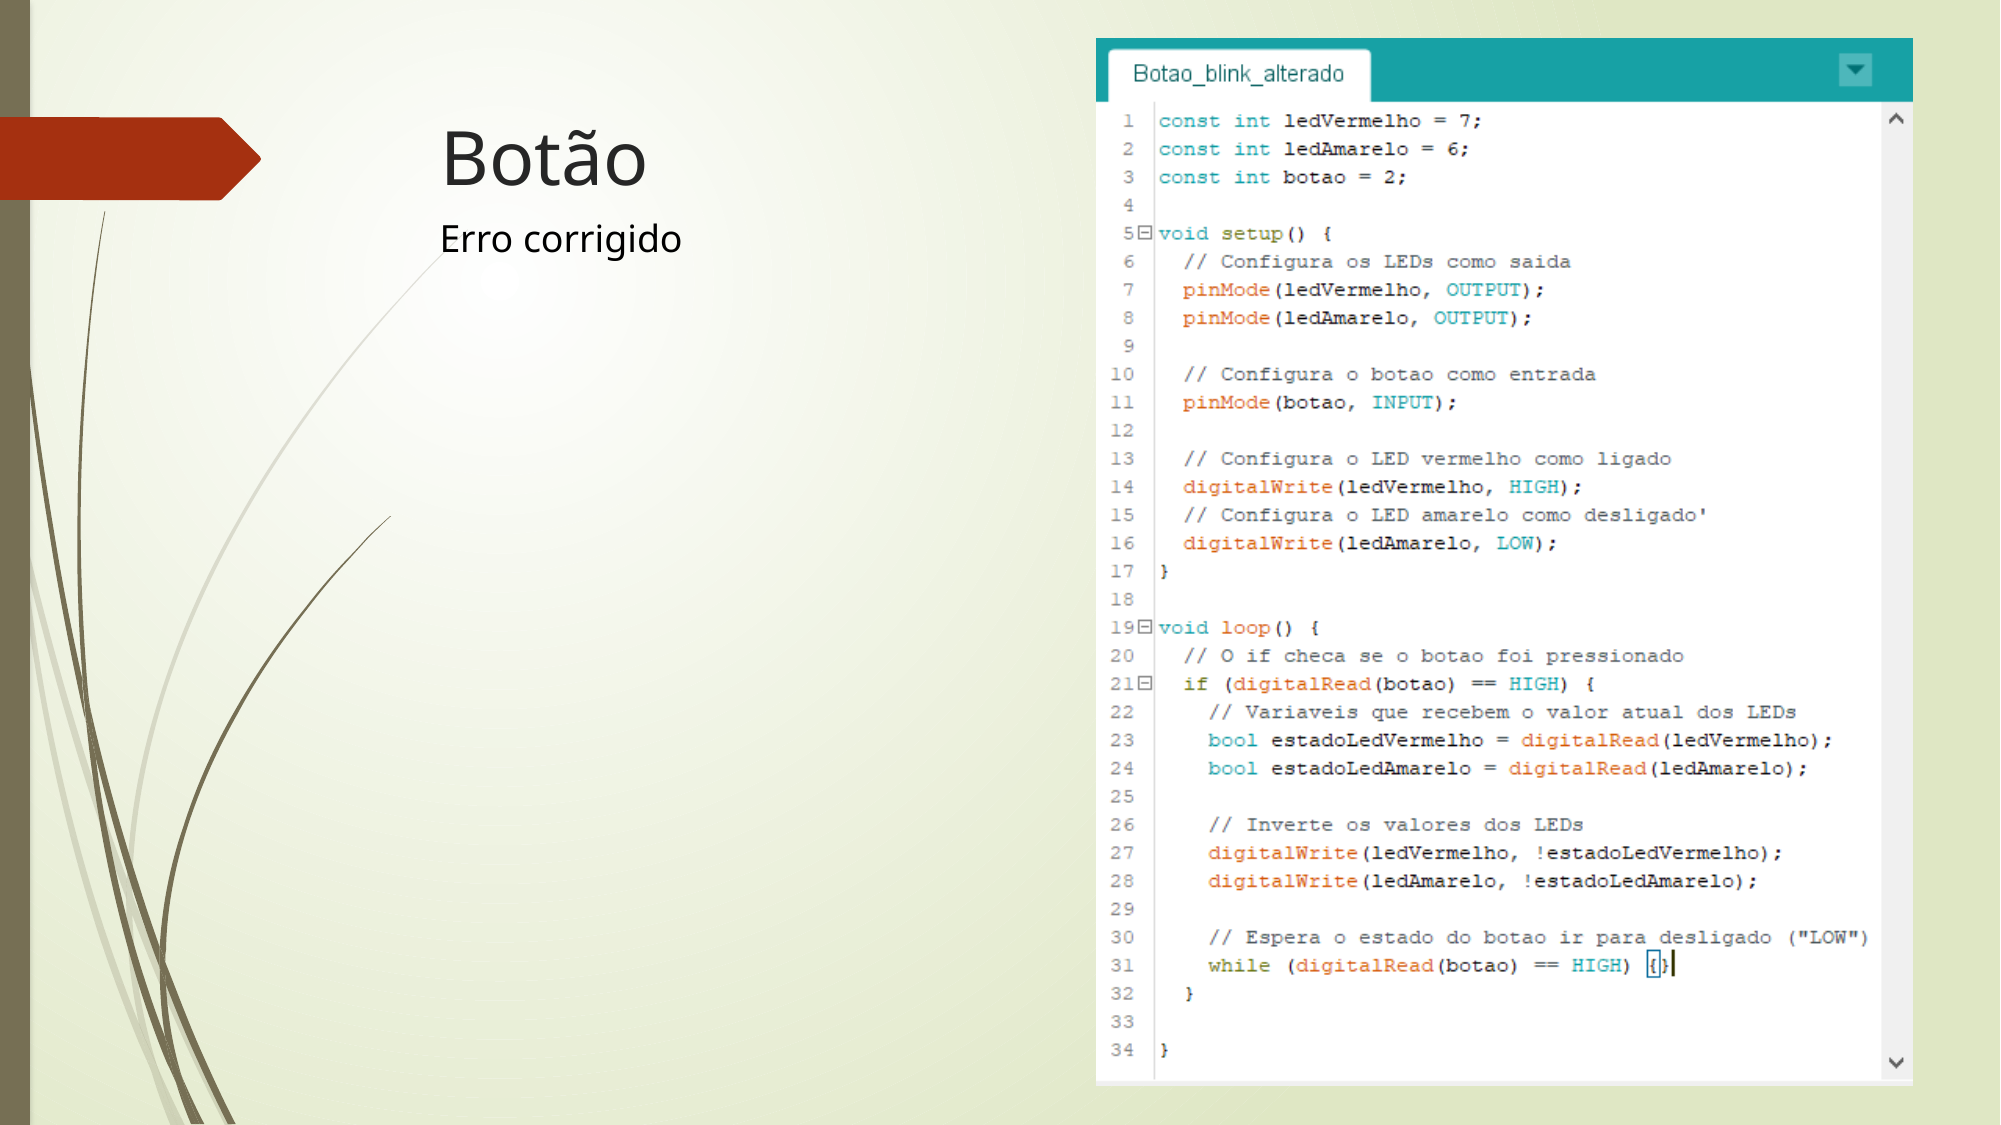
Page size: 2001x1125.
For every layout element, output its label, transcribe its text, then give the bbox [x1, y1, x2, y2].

picture [1096, 38, 1913, 1087]
text_box Erro corrigido [424, 207, 698, 268]
title Botão [425, 102, 1091, 313]
